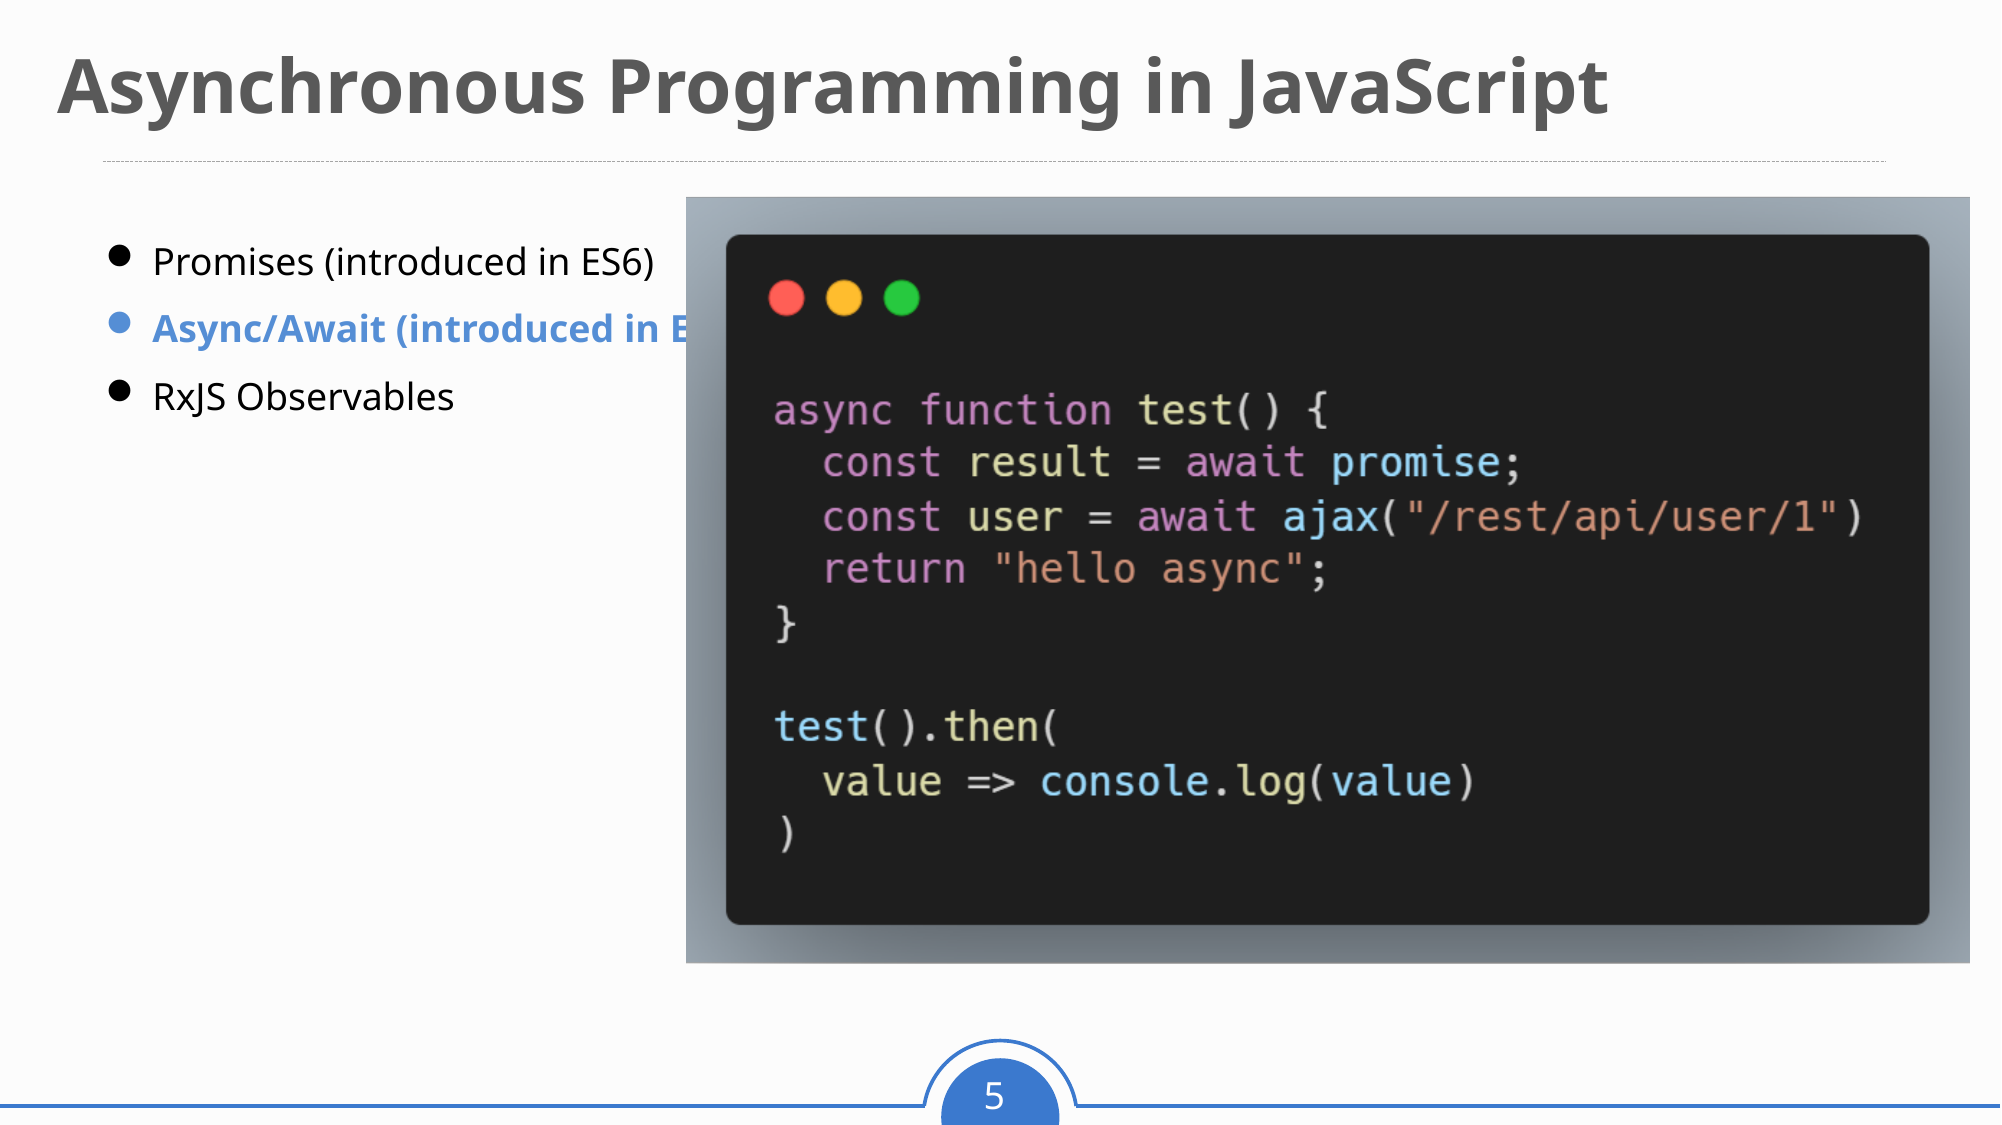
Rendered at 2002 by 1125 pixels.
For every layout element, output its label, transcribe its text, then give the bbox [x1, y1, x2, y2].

picture [686, 196, 1970, 965]
text_box Promises (introduced in ES6) Async/Await (introduced in ES8) RxJS Observables [90, 208, 681, 426]
text_box Asynchronous Programming in JavaScript [42, 30, 1626, 136]
